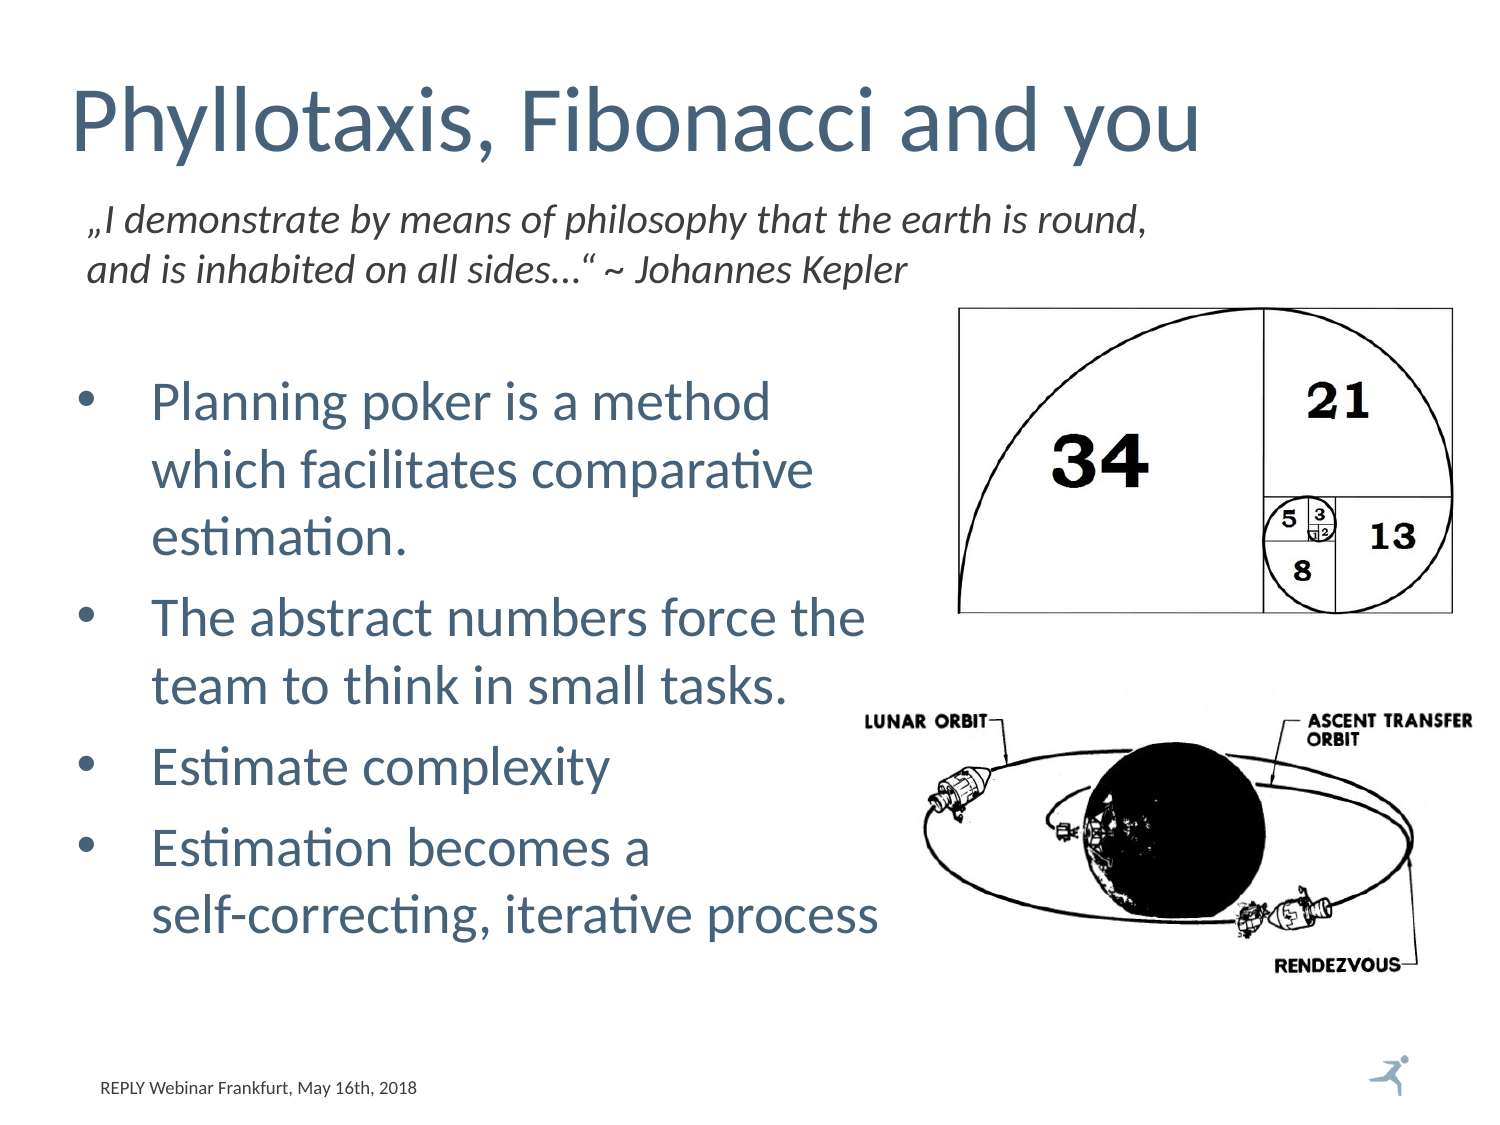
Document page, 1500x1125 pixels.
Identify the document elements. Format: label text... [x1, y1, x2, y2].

text_box Planning poker is a method which facilitates comparative estimation. The abstract numbers force the team to think in small tasks. Estimate complexity Estimation becomes a self-correcting, iterative process [76, 243, 1418, 946]
picture [950, 299, 1461, 622]
picture [856, 656, 1483, 988]
footer REPLY Webinar Frankfurt, May 16th, 2018 [100, 1068, 1258, 1099]
title Phyllotaxis, Fibonacci and you [70, 76, 1412, 266]
text_box „I demonstrate by means of philosophy that the earth is round, and is inhabited on all sides...“ ~ Johannes Kepler [71, 184, 1165, 300]
picture [1359, 1046, 1418, 1105]
